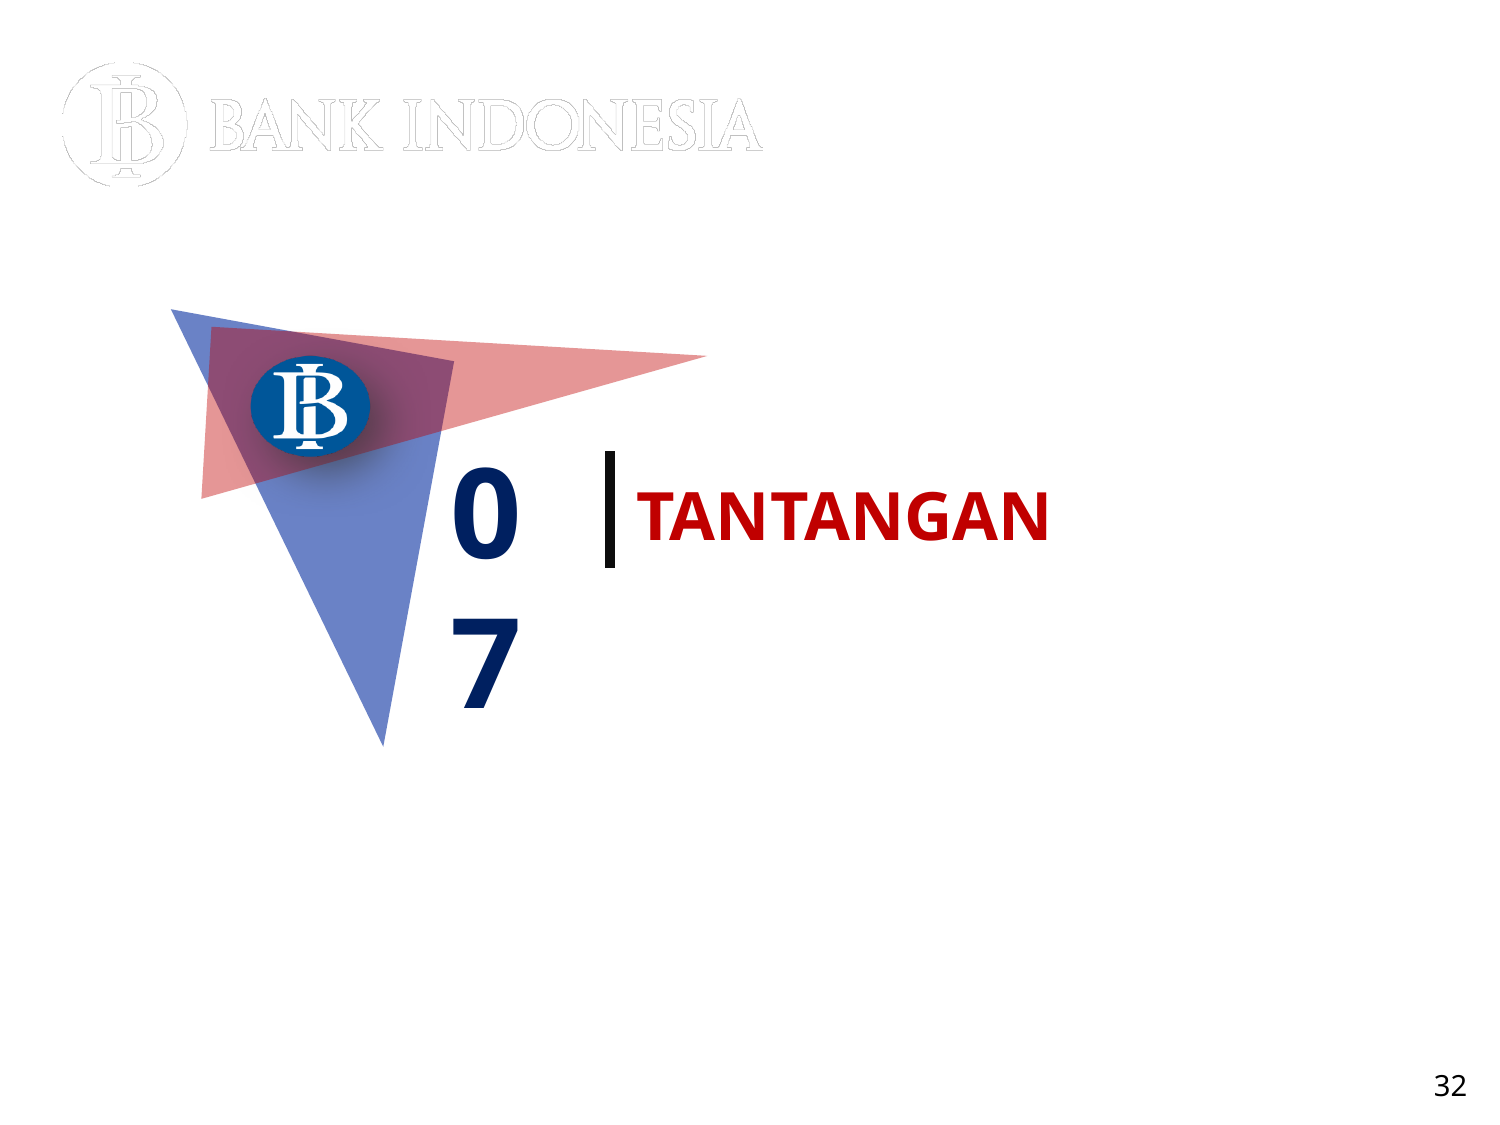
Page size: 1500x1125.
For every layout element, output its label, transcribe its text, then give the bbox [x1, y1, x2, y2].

text_box [199, 324, 710, 501]
text_box [168, 307, 285, 385]
slide_number 32 [1124, 1058, 1476, 1111]
text_box 07 [435, 426, 607, 742]
picture [62, 62, 763, 187]
picture [247, 352, 373, 459]
text_box [262, 436, 435, 749]
text_box TANTANGAN [621, 466, 1388, 562]
